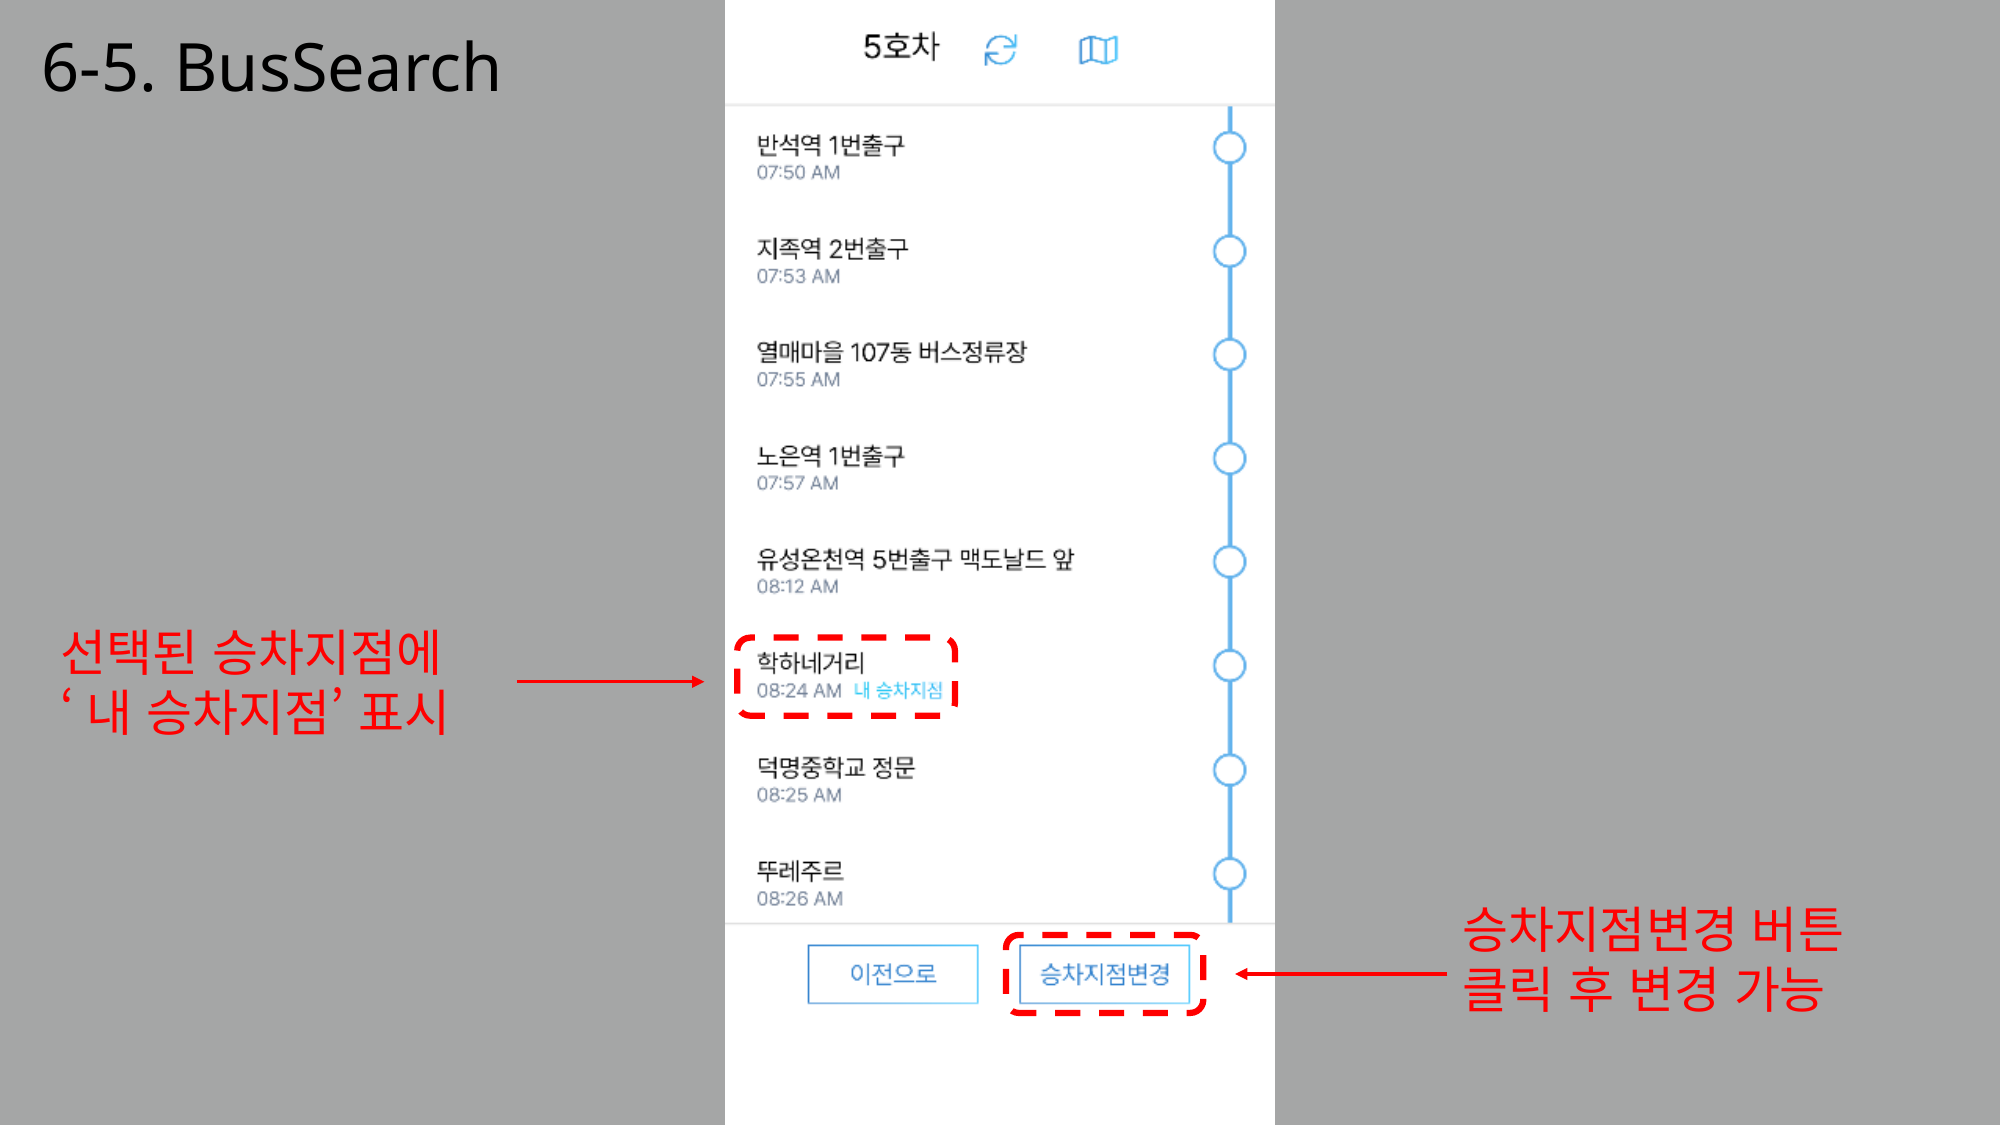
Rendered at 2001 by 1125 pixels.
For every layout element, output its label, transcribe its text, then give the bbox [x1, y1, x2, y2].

text_box 선택된 승차지점에 ‘내 승차지점’ 표시 [45, 613, 503, 749]
text_box 승차지점변경 버튼 클릭 후 변경 가능 [1447, 891, 1905, 1026]
picture [725, 0, 1275, 1125]
text_box 6-5. BusSearch [26, 17, 684, 113]
